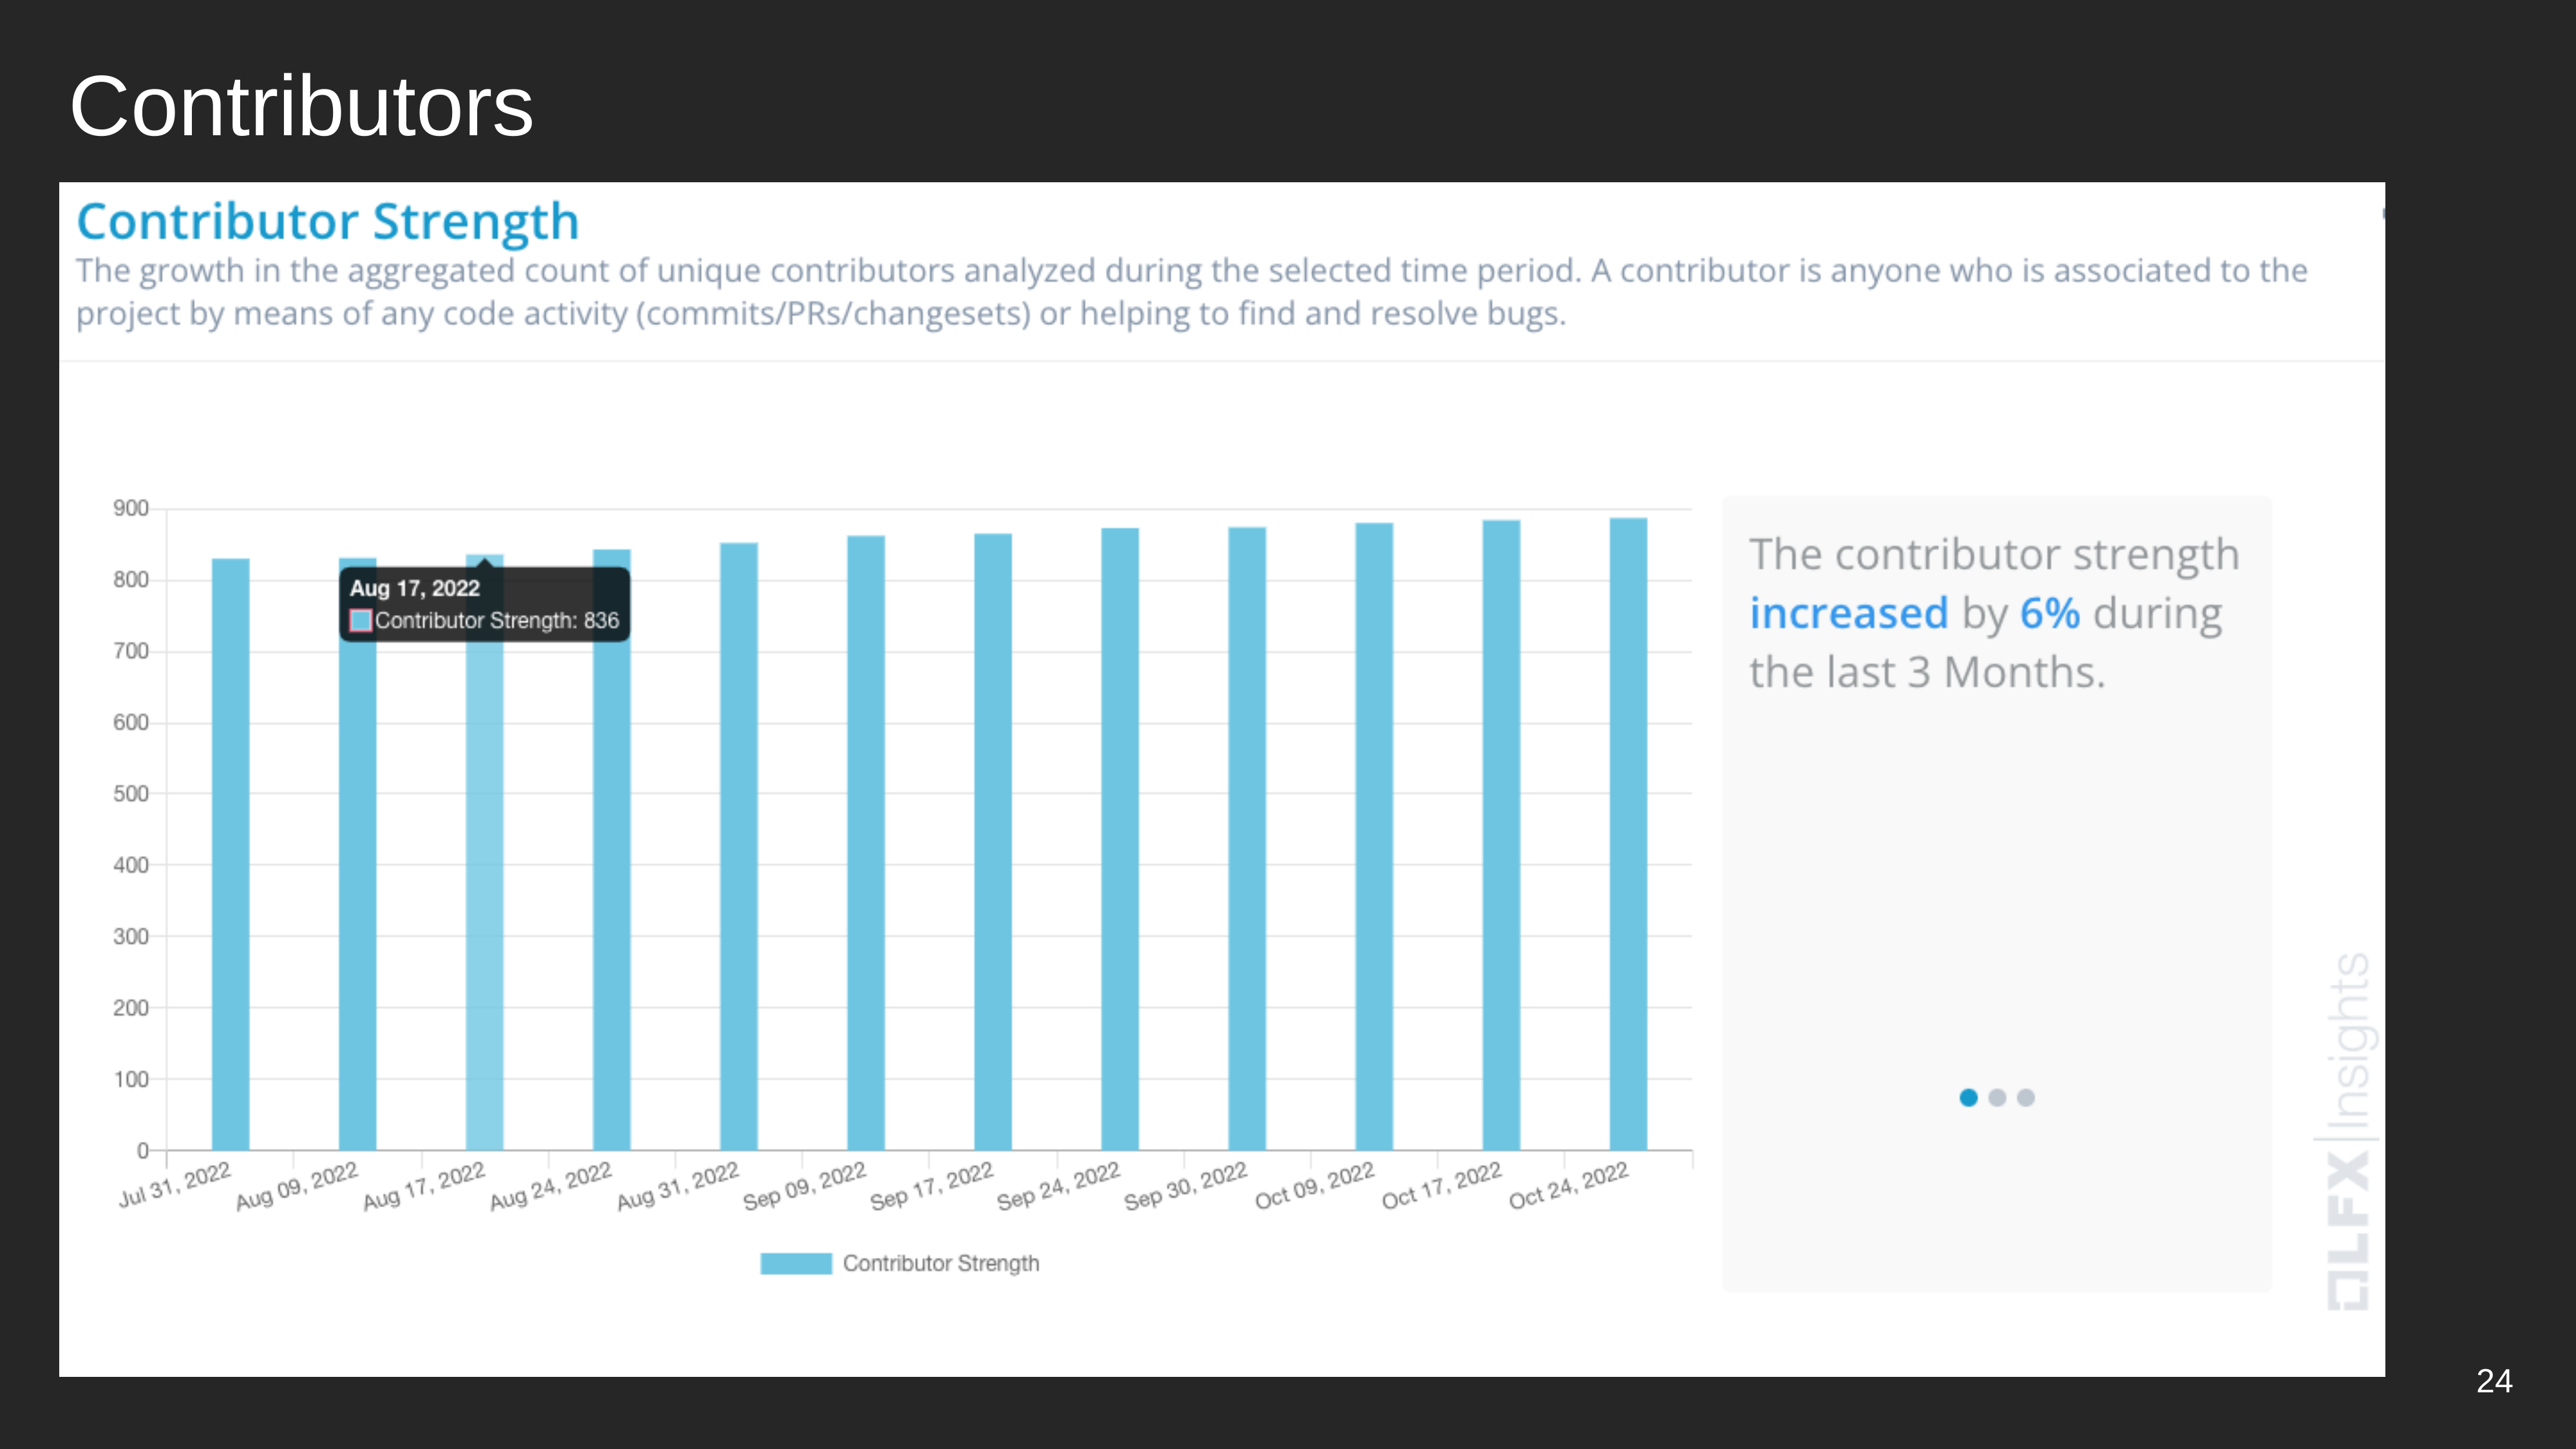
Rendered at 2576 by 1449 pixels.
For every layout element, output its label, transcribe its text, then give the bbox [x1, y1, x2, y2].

slide_number ‹#› [2476, 958, 2532, 1449]
text_box Contributors [59, 56, 2405, 183]
picture [59, 182, 2385, 1377]
